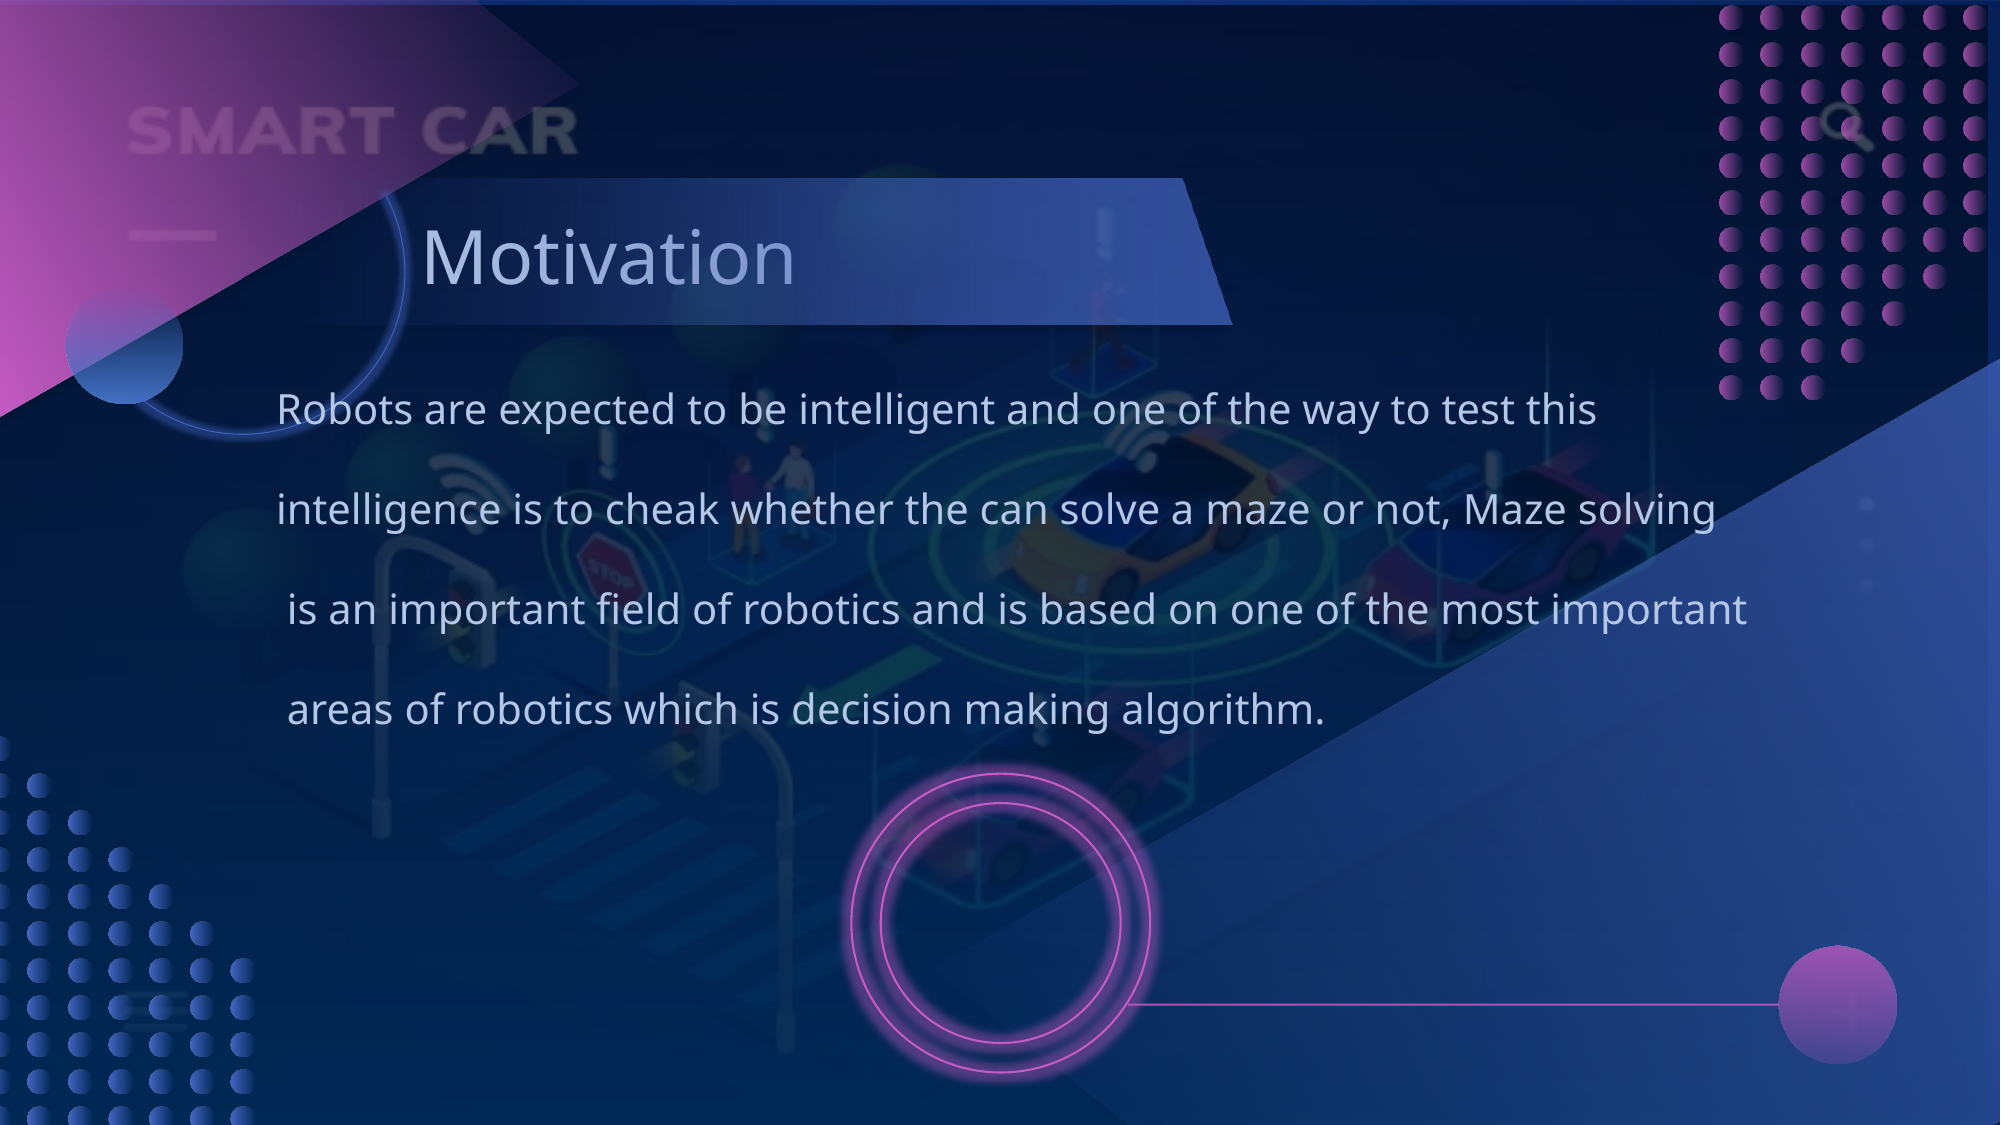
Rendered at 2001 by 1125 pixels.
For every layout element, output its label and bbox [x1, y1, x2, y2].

text_box [1656, 68, 2000, 337]
text_box [0, 799, 318, 1068]
picture [0, 0, 2000, 1125]
